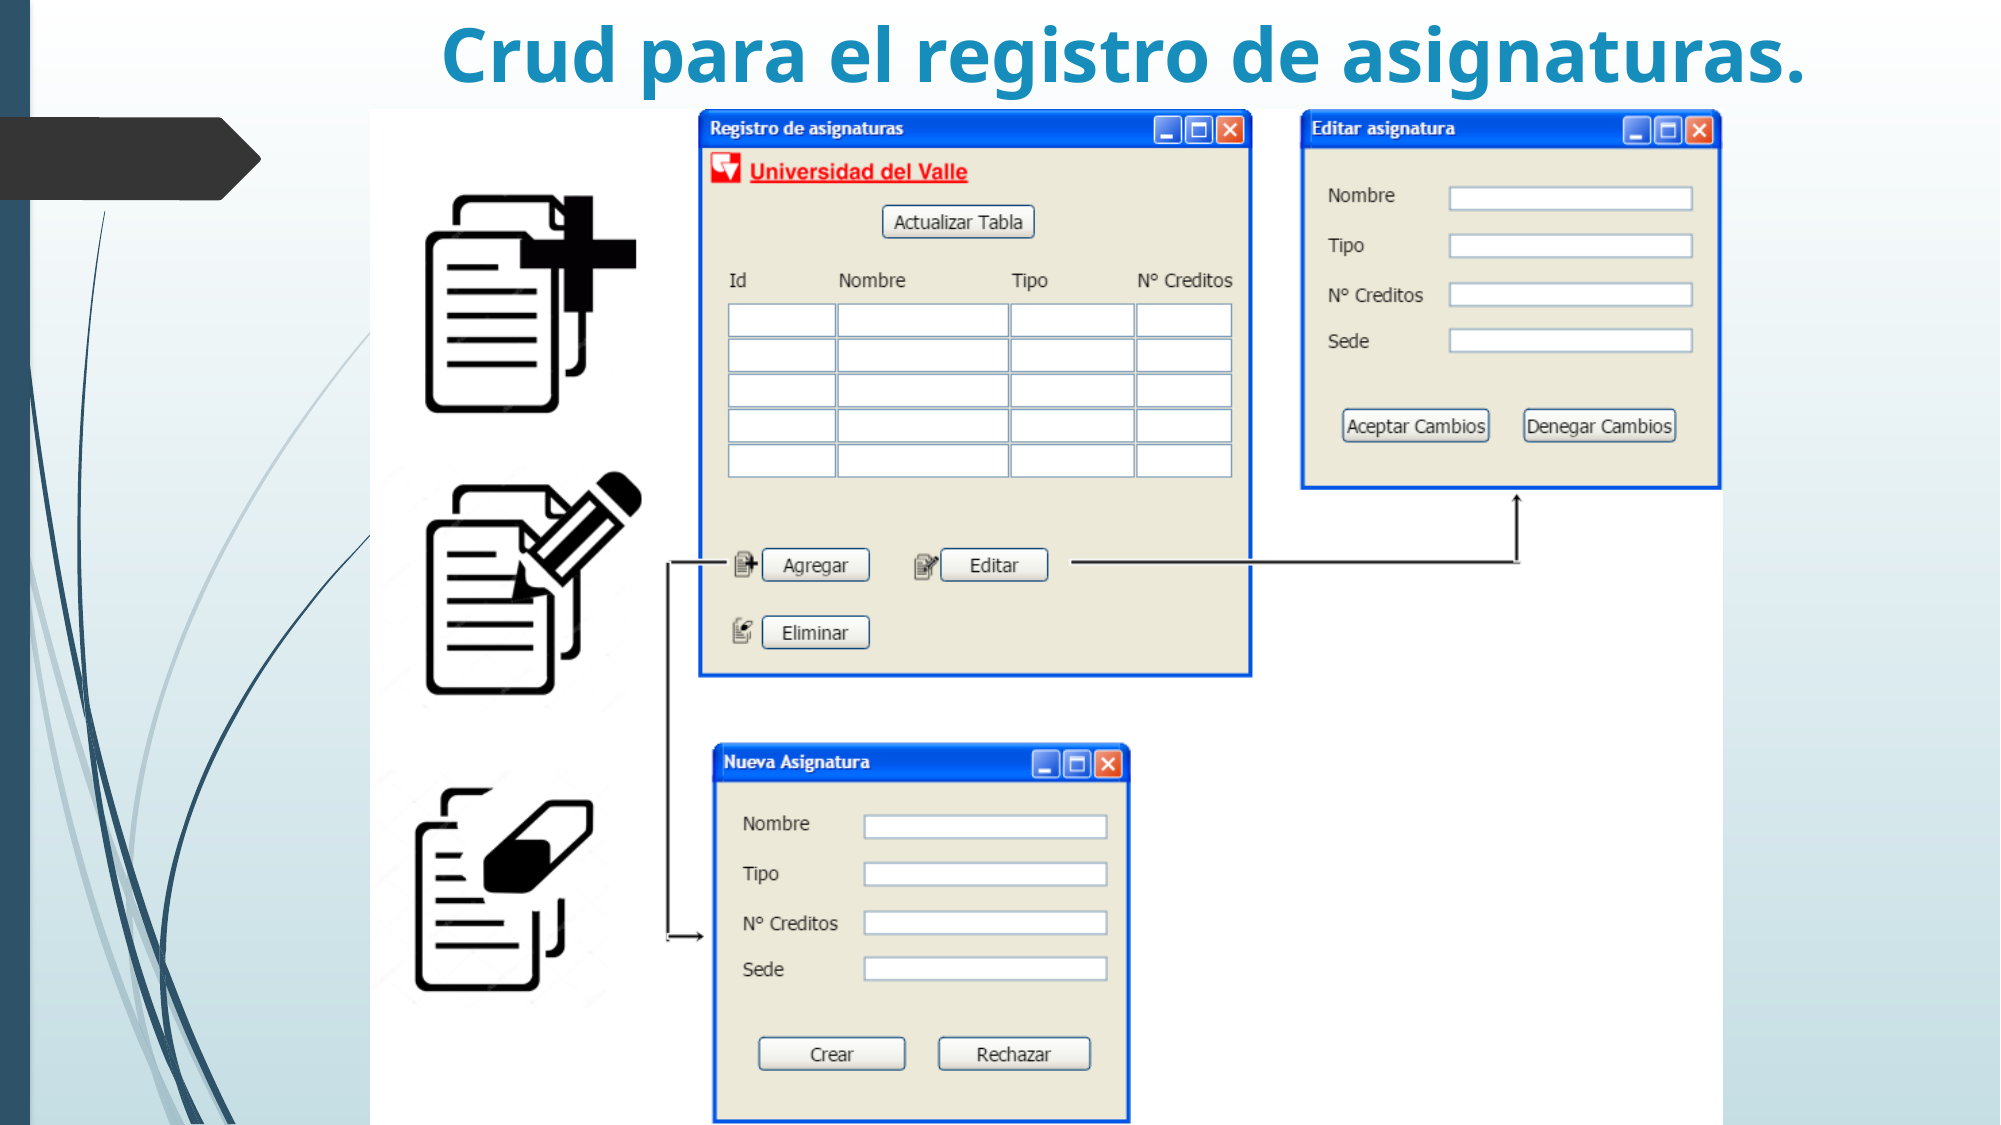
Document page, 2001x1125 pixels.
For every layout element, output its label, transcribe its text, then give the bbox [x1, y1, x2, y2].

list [370, 109, 1723, 1125]
title Crud para el registro de asignaturas. [425, 0, 1888, 211]
